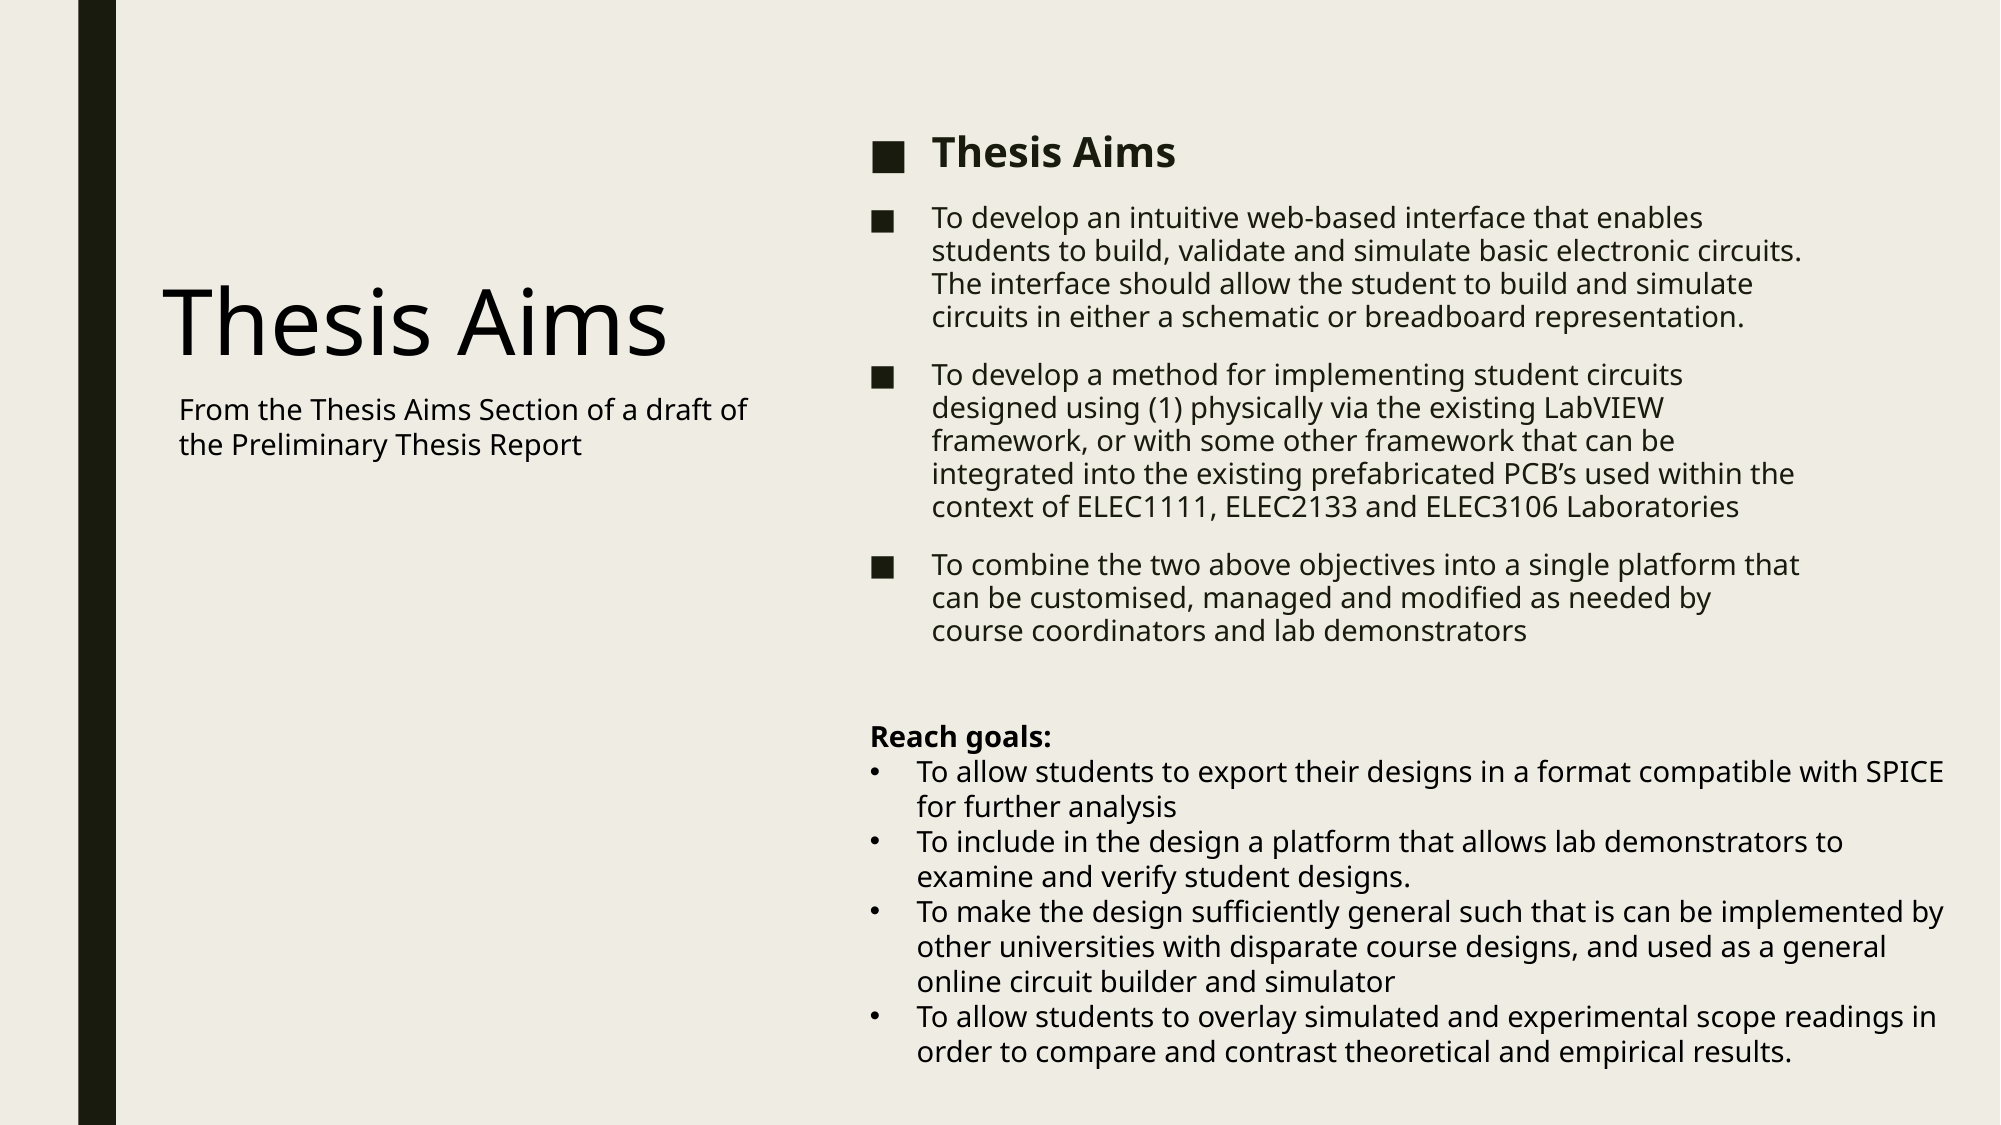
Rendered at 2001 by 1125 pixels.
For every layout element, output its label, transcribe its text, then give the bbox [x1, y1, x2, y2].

list Thesis Aims To develop an intuitive web-based interface that enables students to build, validate and simulate basic electronic circuits. The interface should allow the student to build and simulate circuits in either a schematic or breadboard representation. To develop a method for implementing student circuits designed using (1) physically via the existing LabVIEW framework, or with some other framework that can be integrated into the existing prefabricated PCB’s used within the context of ELEC1111, ELEC2133 and ELEC3106 Laboratories To combine the two above objectives into a single platform that can be customised, managed and modified as needed by course coordinators and lab demonstrators [853, 122, 1825, 732]
text_box Reach goals: To allow students to export their designs in a format compatible with SPICE for further analysis To include in the design a platform that allows lab demonstrators to examine and verify student designs. To make the design sufficiently general such that is can be implemented by other universities with disparate course designs, and used as a general online circuit builder and simulator To allow students to overlay simulated and experimental scope readings in order to compare and contrast theoretical and empirical results. [855, 710, 1967, 1121]
text_box From the Thesis Aims Section of a draft of the Preliminary Thesis Report [164, 384, 797, 469]
title Thesis Aims [107, 270, 685, 1004]
